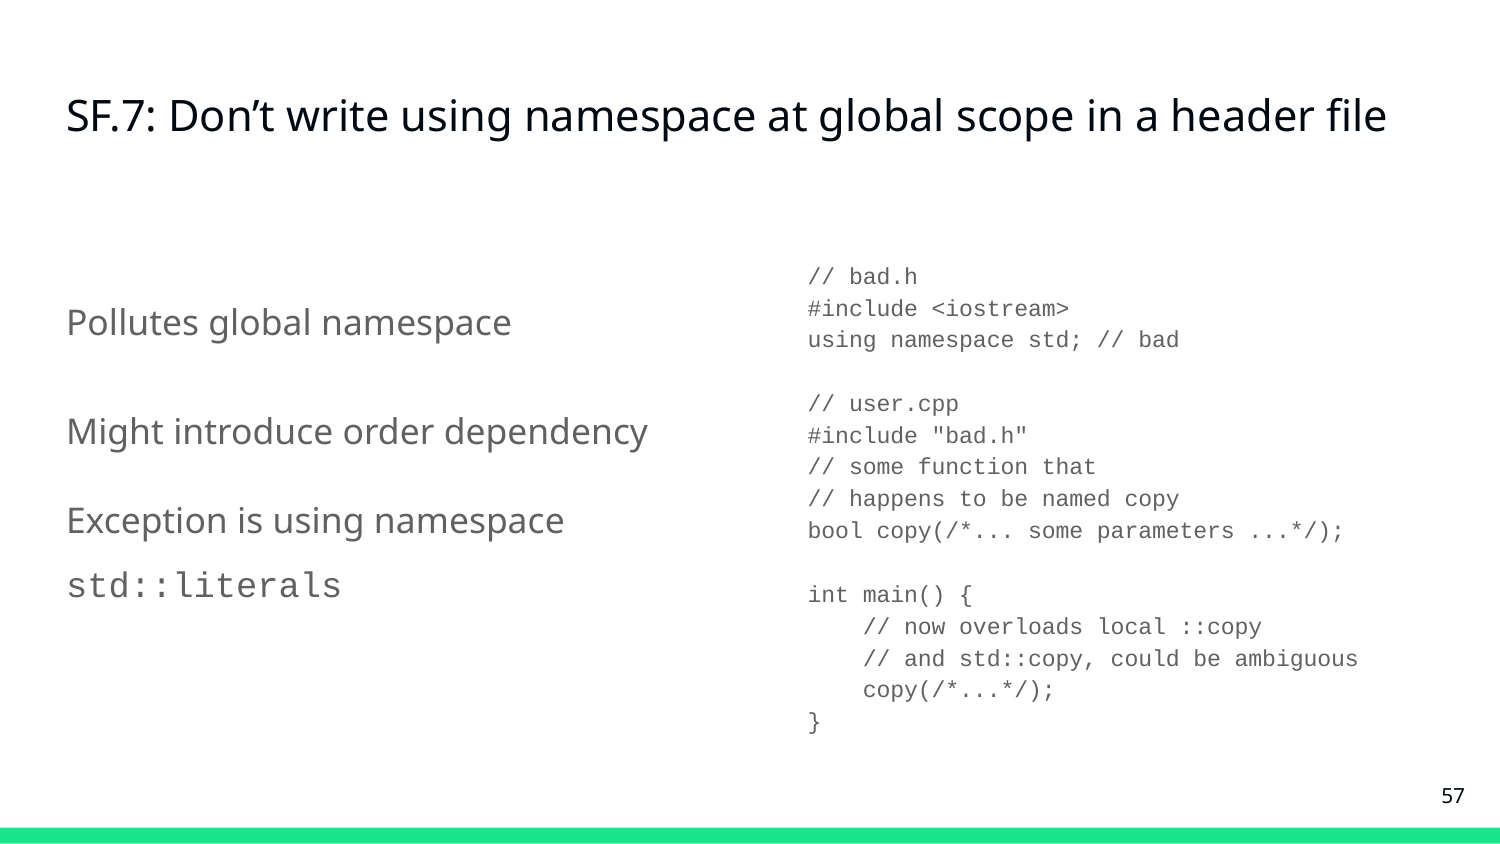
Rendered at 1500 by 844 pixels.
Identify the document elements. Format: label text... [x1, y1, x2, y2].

slide_number ‹#› [1389, 764, 1480, 830]
title SF.7: Don’t write using namespace at global scope in a header file [51, 72, 1449, 167]
list Pollutes global namespace Might introduce order dependency Exception is using namespace std::literals [51, 241, 708, 750]
list // bad.h #include <iostream> using namespace std; // bad // user.cpp #include "bad.h" // some function that // happens to be named copy bool copy(/*... some parameters ...*/); int main() { // now overloads local ::copy // and std::copy, could be ambiguous copy(/*...*/); } [792, 241, 1449, 750]
